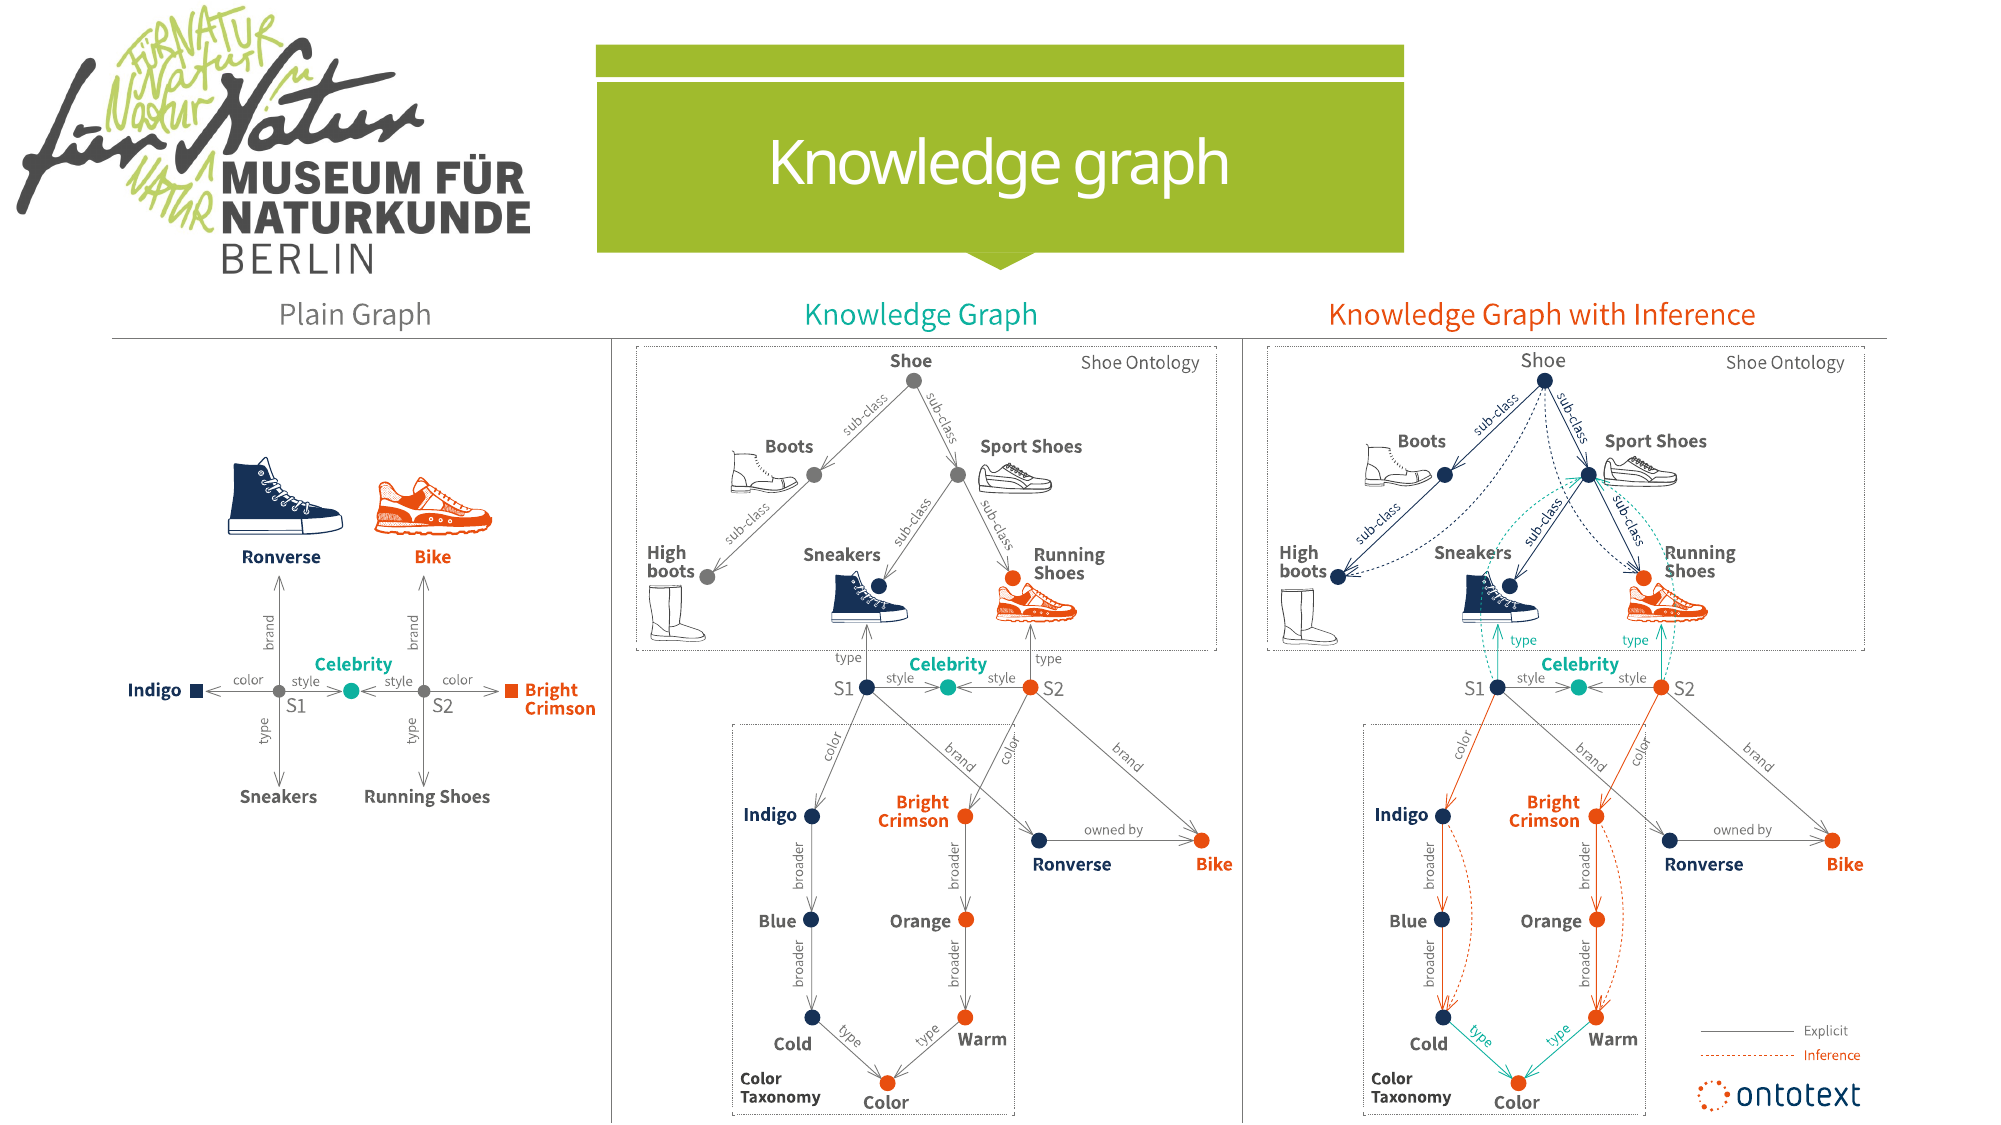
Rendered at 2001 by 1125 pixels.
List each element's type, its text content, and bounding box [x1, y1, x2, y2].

text_box [1484, 651, 1513, 680]
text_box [111, 487, 636, 494]
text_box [1804, 1048, 1861, 1061]
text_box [432, 697, 453, 714]
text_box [1362, 724, 1646, 1115]
text_box [1489, 679, 1506, 696]
text_box [362, 691, 424, 784]
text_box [373, 494, 493, 536]
text_box [1817, 1087, 1832, 1107]
text_box [1555, 682, 1571, 693]
text_box [1824, 832, 1841, 849]
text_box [239, 788, 317, 804]
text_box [1033, 857, 1112, 871]
text_box [1018, 821, 1033, 835]
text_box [1541, 656, 1620, 675]
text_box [1267, 346, 1864, 651]
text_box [1043, 680, 1064, 696]
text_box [1111, 741, 1144, 773]
text_box [1776, 1083, 1785, 1107]
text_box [111, 277, 1678, 487]
text_box [1757, 1087, 1771, 1107]
text_box [1570, 679, 1587, 696]
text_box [1742, 741, 1775, 773]
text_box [648, 584, 706, 643]
text_box [1852, 1083, 1861, 1107]
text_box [987, 671, 1016, 686]
text_box [1482, 695, 1497, 724]
text_box [1661, 832, 1678, 849]
text_box [1643, 695, 1661, 744]
title Knowledge graph [611, 96, 1389, 235]
text_box [1012, 695, 1030, 745]
text_box [1814, 820, 1829, 834]
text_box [833, 680, 854, 696]
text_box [407, 615, 419, 650]
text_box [1665, 857, 1744, 871]
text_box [205, 575, 342, 787]
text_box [909, 656, 988, 675]
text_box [227, 494, 344, 535]
text_box [851, 695, 866, 724]
text_box [1022, 679, 1039, 696]
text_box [1646, 736, 1651, 767]
text_box [1031, 832, 1048, 849]
text_box [1183, 820, 1198, 834]
text_box [505, 684, 518, 698]
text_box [647, 544, 695, 578]
text_box [1649, 821, 1664, 835]
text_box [636, 487, 1217, 651]
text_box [384, 675, 413, 690]
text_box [1804, 1024, 1848, 1040]
text_box [1834, 1087, 1848, 1107]
text_box [483, 686, 499, 697]
text_box [956, 682, 972, 693]
text_box [1193, 832, 1210, 849]
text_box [1197, 856, 1233, 871]
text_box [242, 550, 321, 564]
text_box [1647, 651, 1672, 680]
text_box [342, 656, 393, 675]
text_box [1697, 1080, 1731, 1112]
text_box [1178, 835, 1193, 846]
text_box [525, 682, 596, 716]
text_box [190, 684, 204, 698]
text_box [1084, 823, 1143, 838]
text_box [418, 575, 429, 591]
text_box [1787, 1087, 1802, 1107]
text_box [406, 717, 420, 745]
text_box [365, 788, 490, 808]
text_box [731, 724, 1015, 1115]
text_box [1737, 1087, 1752, 1107]
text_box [1618, 671, 1647, 686]
text_box [423, 580, 498, 692]
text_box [835, 652, 862, 666]
text_box [343, 682, 360, 700]
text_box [1678, 301, 1756, 333]
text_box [442, 673, 473, 686]
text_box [415, 548, 451, 564]
text_box [1806, 1083, 1815, 1107]
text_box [1015, 735, 1020, 765]
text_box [1713, 823, 1772, 838]
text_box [1035, 653, 1062, 667]
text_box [1464, 680, 1485, 696]
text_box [128, 681, 182, 701]
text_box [1827, 856, 1864, 872]
text_box [424, 692, 431, 698]
text_box [1653, 679, 1670, 696]
text_box [1809, 835, 1824, 846]
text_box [1674, 680, 1695, 696]
text_box [940, 679, 957, 696]
text_box [418, 772, 429, 787]
text_box [924, 682, 940, 693]
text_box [0, 0, 546, 321]
text_box [858, 679, 875, 696]
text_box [886, 671, 914, 686]
text_box [361, 686, 376, 697]
text_box [1587, 682, 1603, 693]
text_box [1517, 671, 1545, 686]
